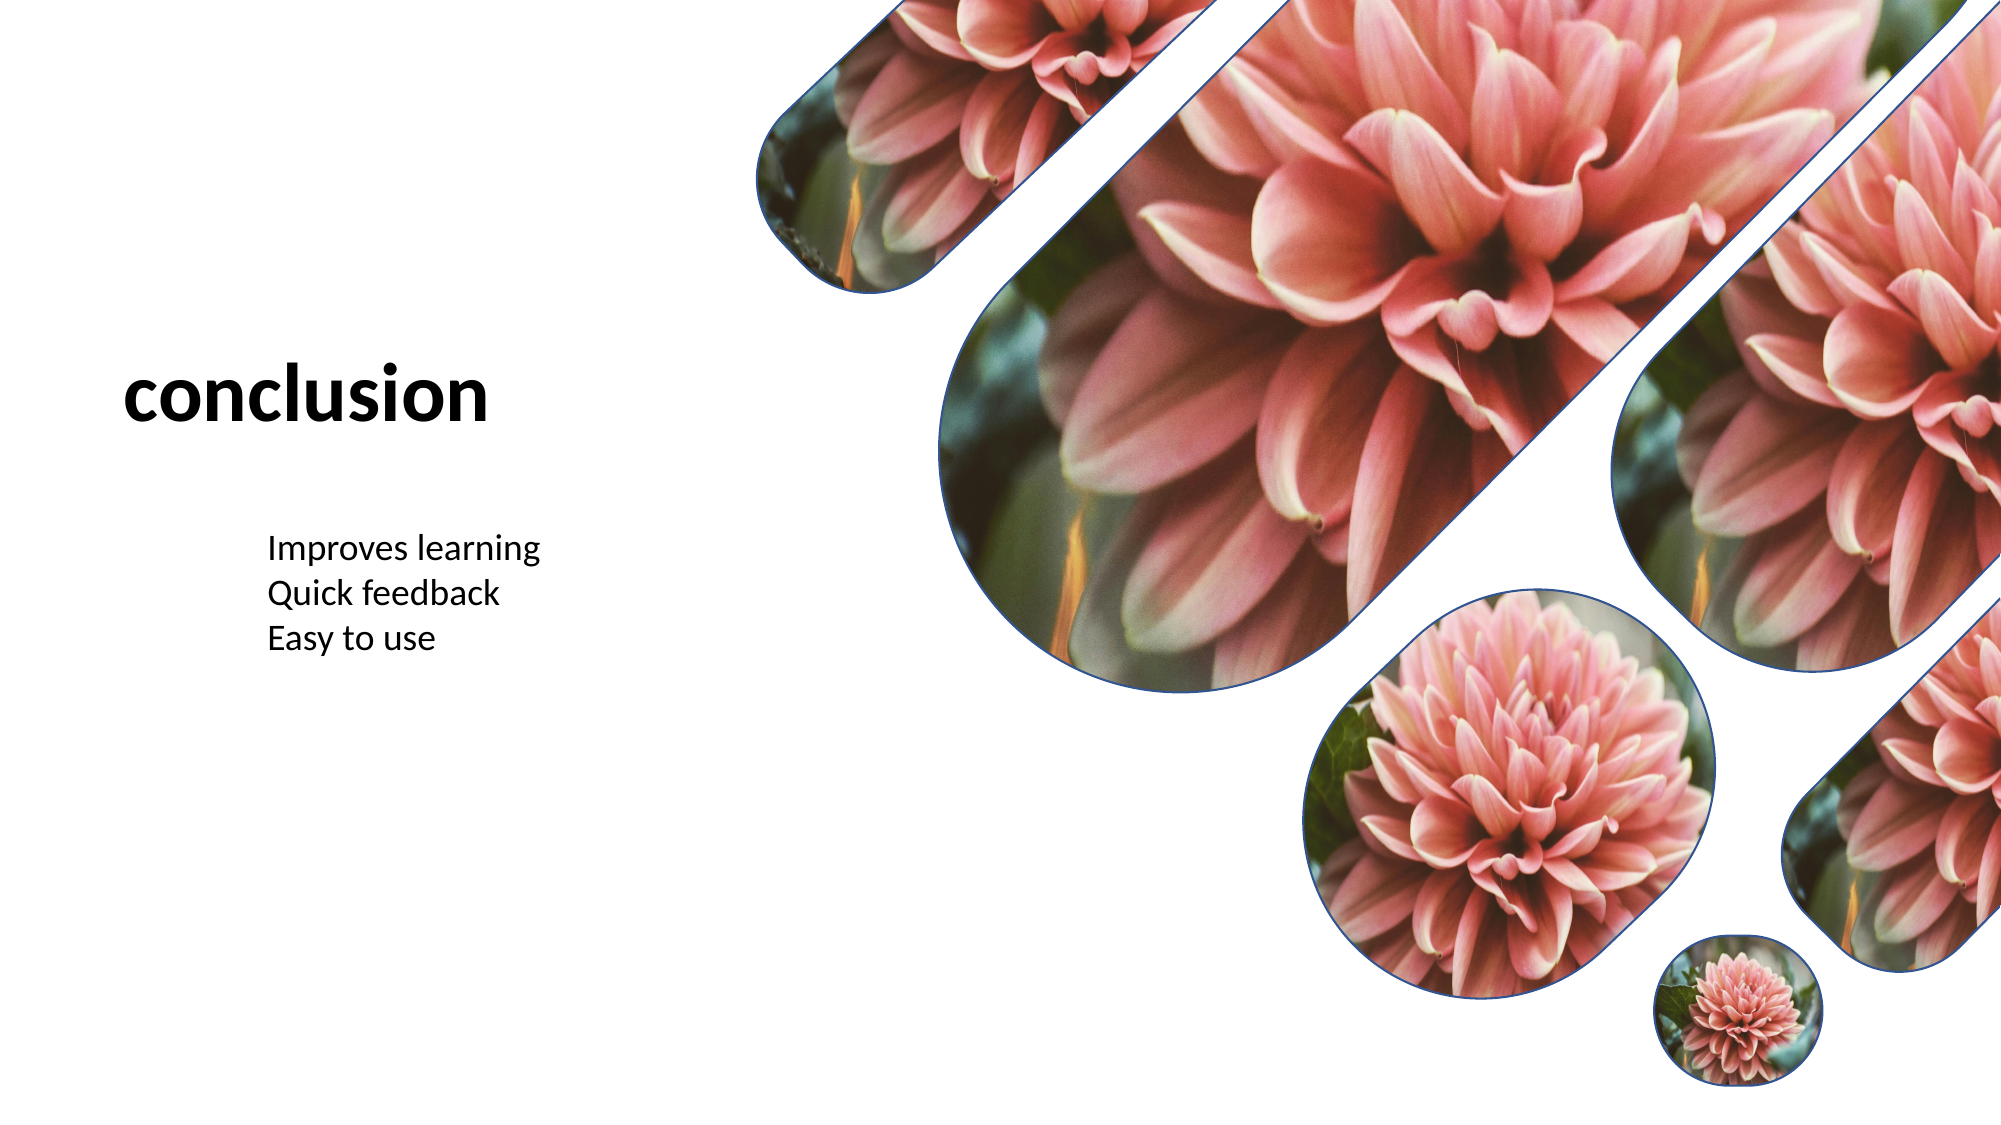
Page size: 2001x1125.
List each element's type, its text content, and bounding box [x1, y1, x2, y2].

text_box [681, 0, 2000, 1086]
text_box Improves learning Quick feedback Easy to use [252, 515, 556, 666]
text_box conclusion [108, 330, 506, 446]
